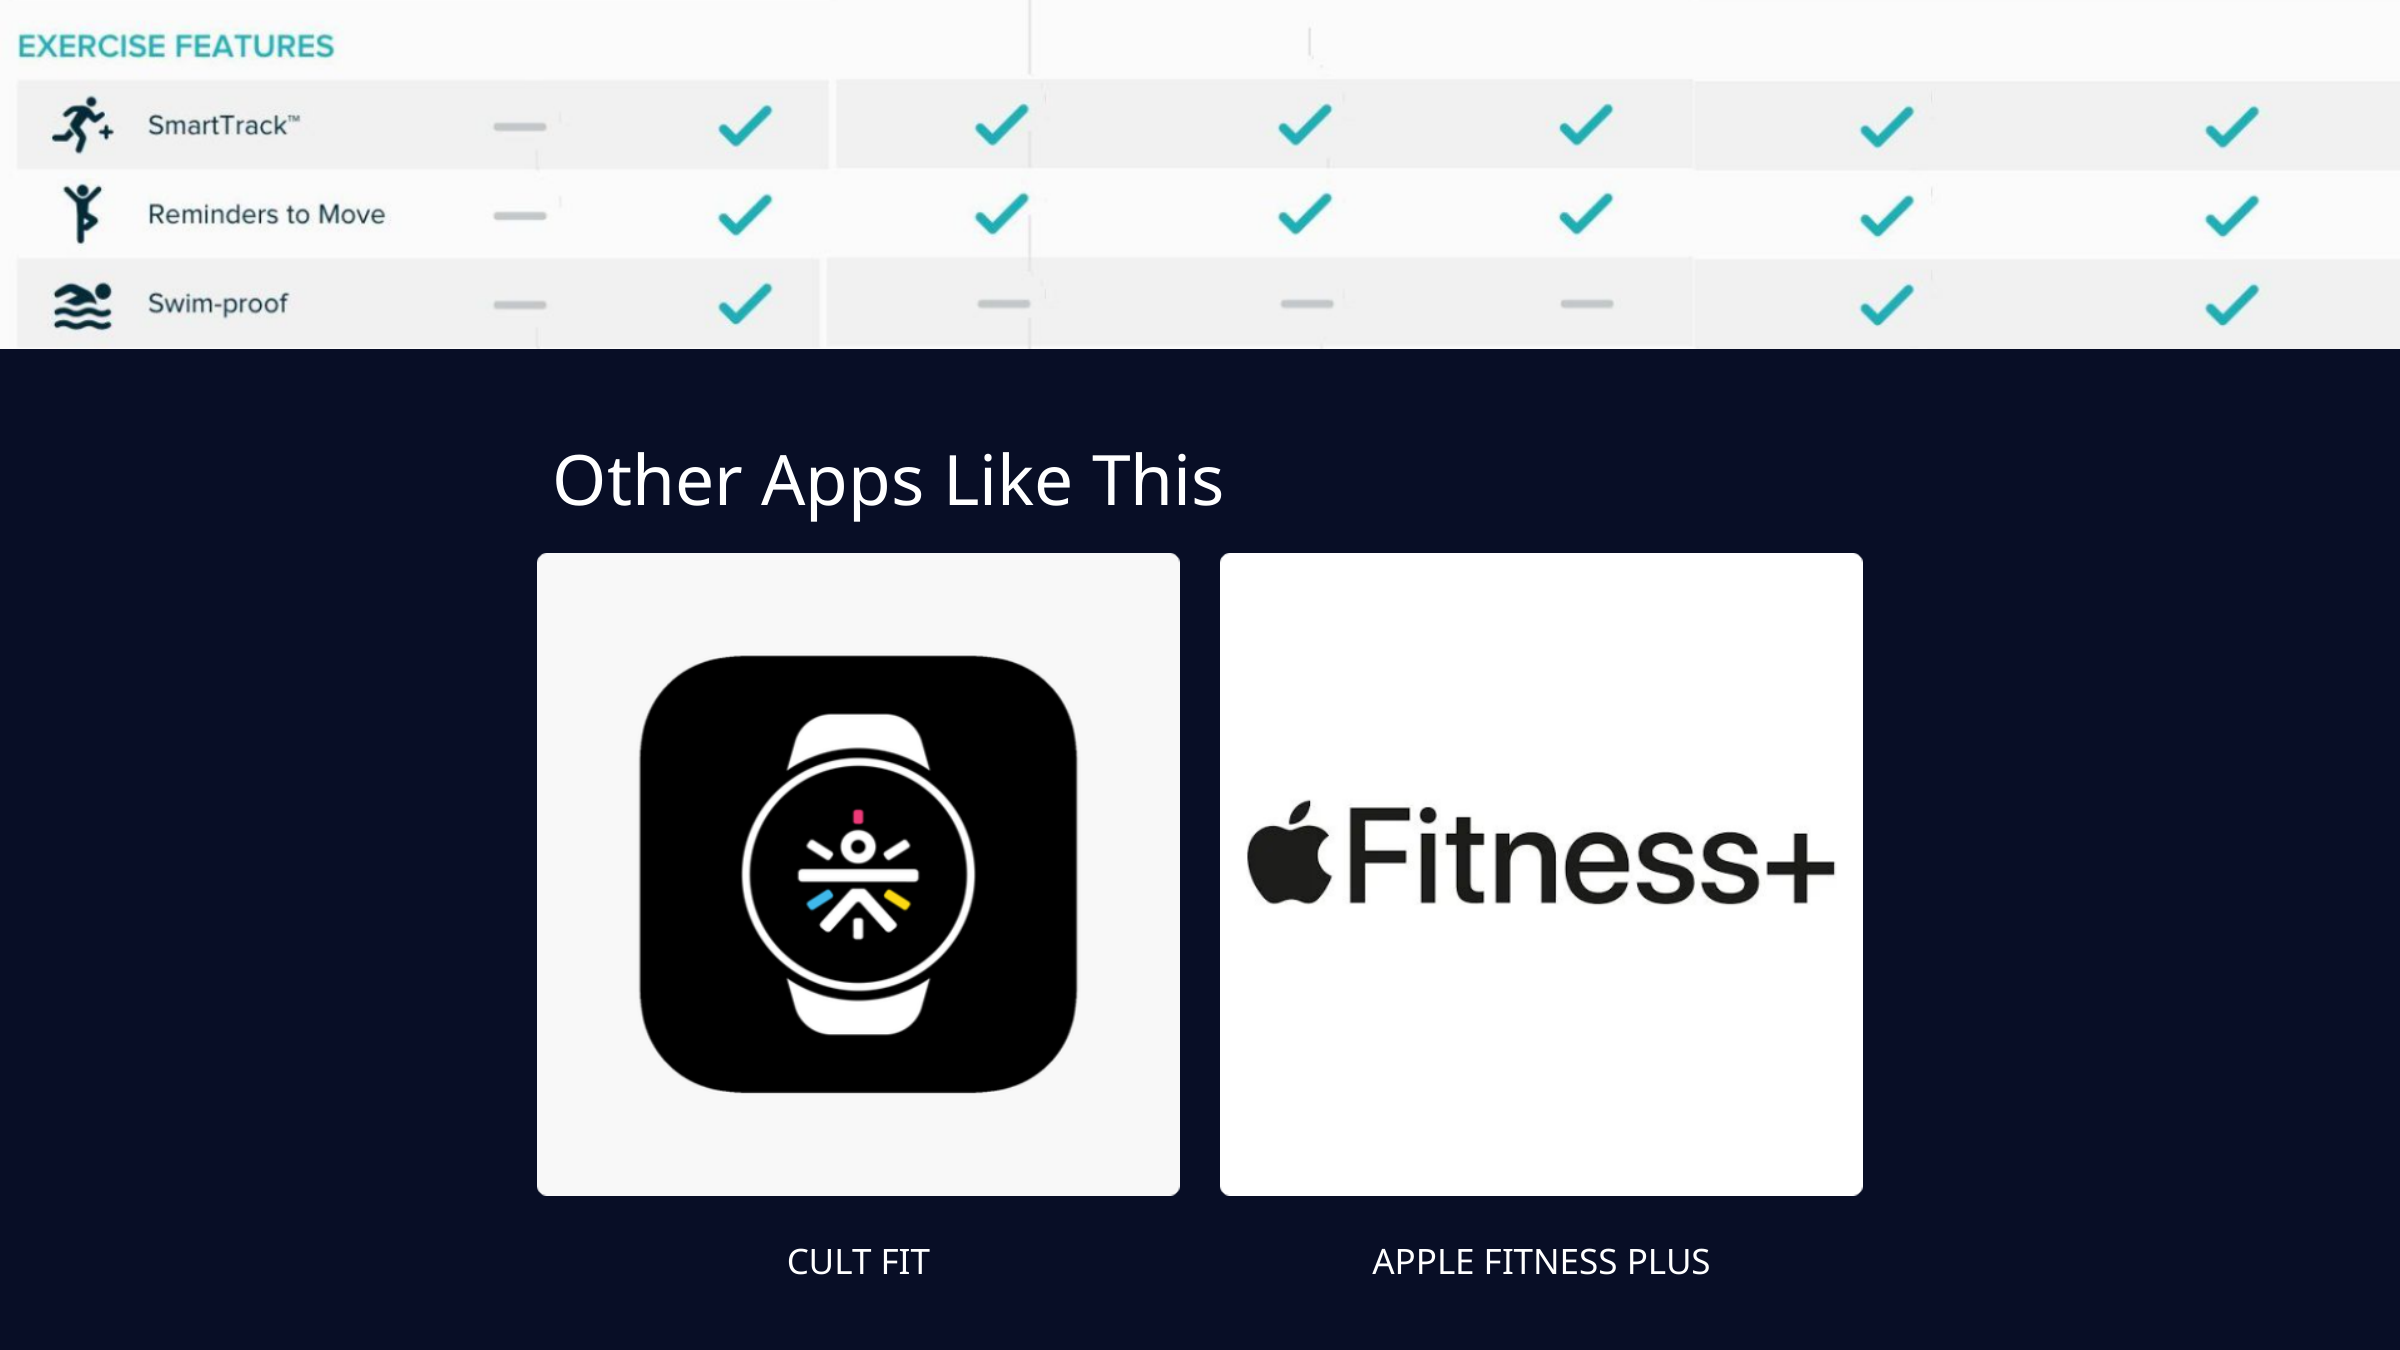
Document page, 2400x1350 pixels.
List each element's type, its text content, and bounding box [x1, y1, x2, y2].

text_box APPLE FITNESS PLUS [1354, 1230, 1729, 1274]
text_box Other Apps Like This [537, 425, 1239, 513]
picture [1220, 553, 1863, 1196]
text_box [0, 349, 2400, 1350]
picture [0, 0, 2400, 349]
text_box CULT FIT [719, 1230, 998, 1274]
picture [537, 553, 1180, 1196]
